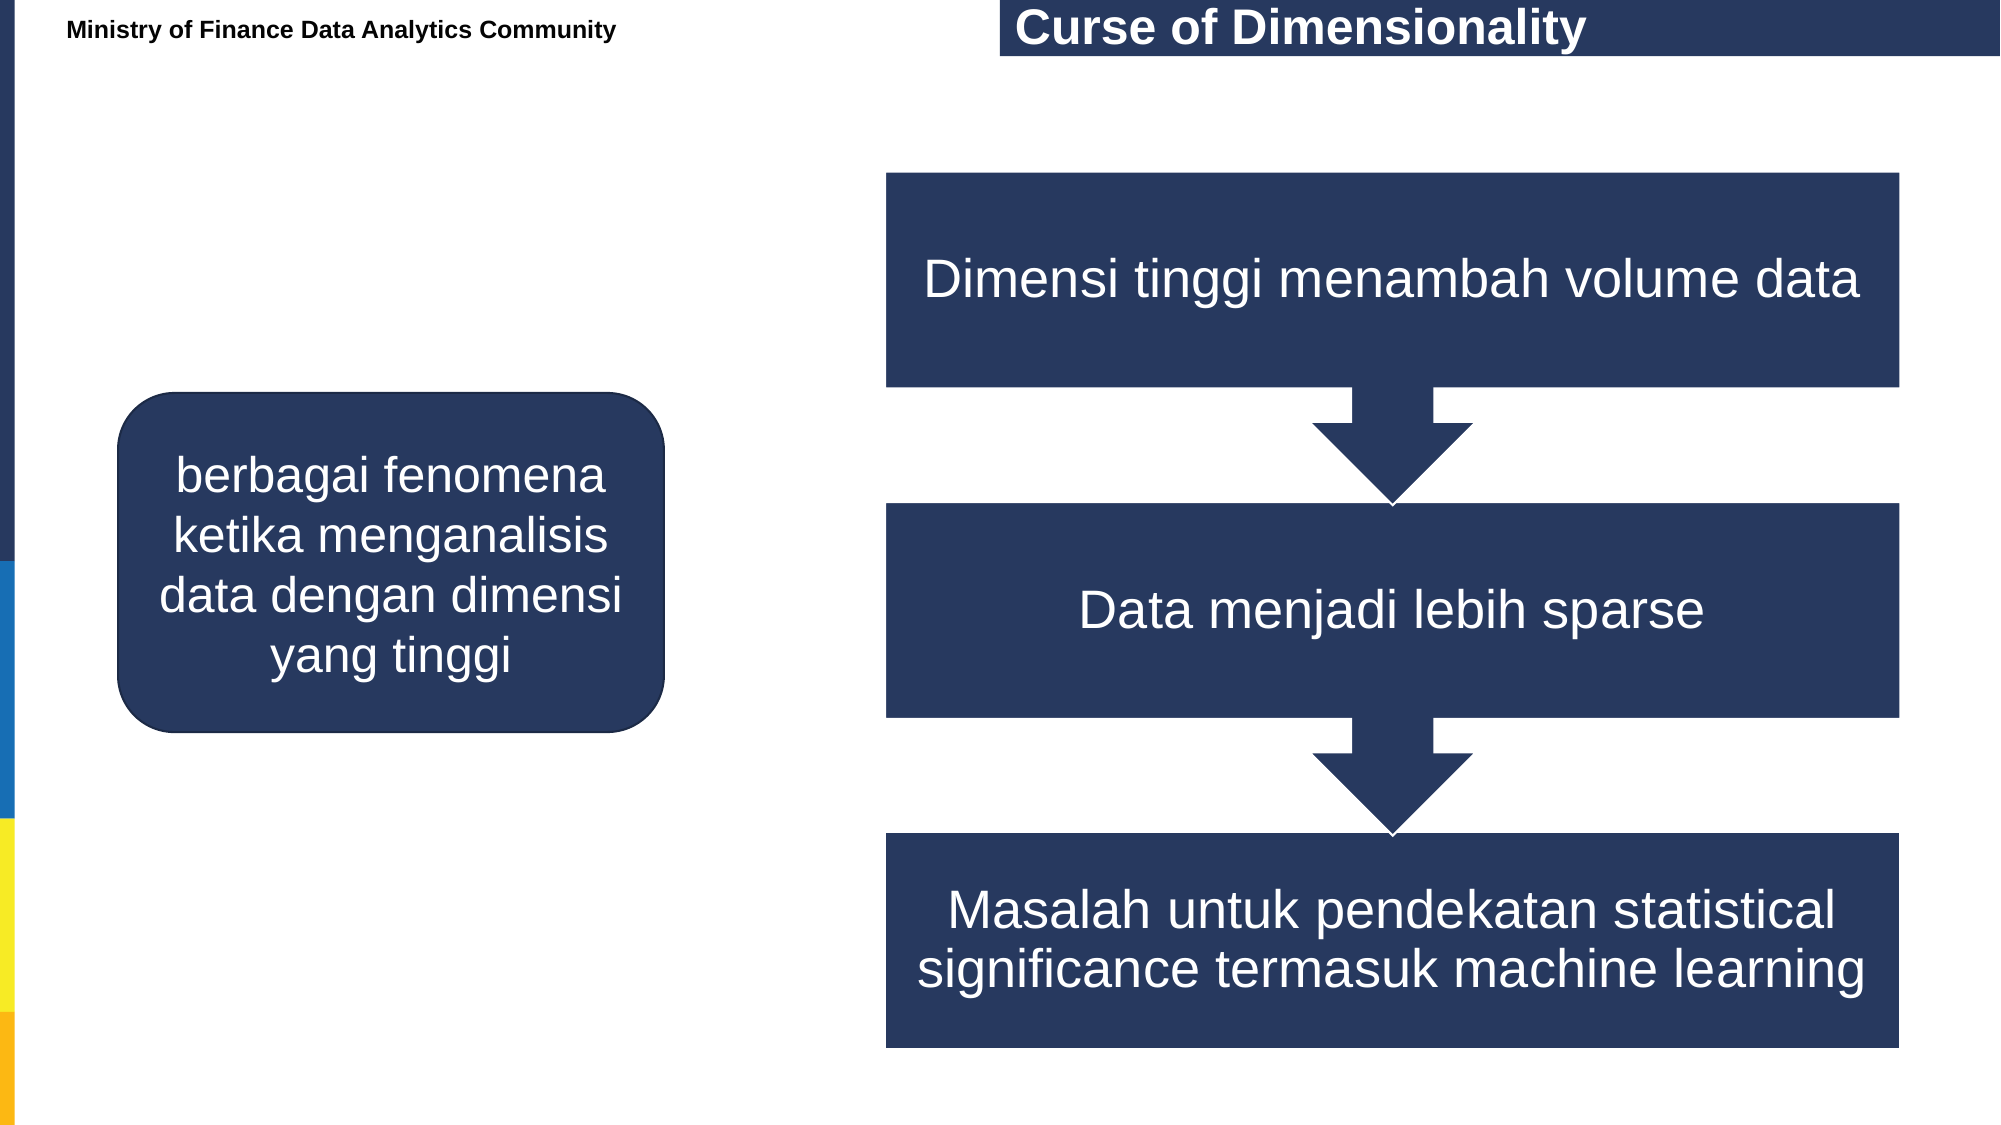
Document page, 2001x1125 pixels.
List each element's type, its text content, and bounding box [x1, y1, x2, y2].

text_box berbagai fenomena ketika menganalisis data dengan dimensi yang tinggi [117, 391, 665, 734]
footer Ministry of Finance Data Analytics Community [51, 10, 731, 46]
title Curse of Dimensionality [999, 0, 2000, 57]
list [884, 171, 1901, 1050]
